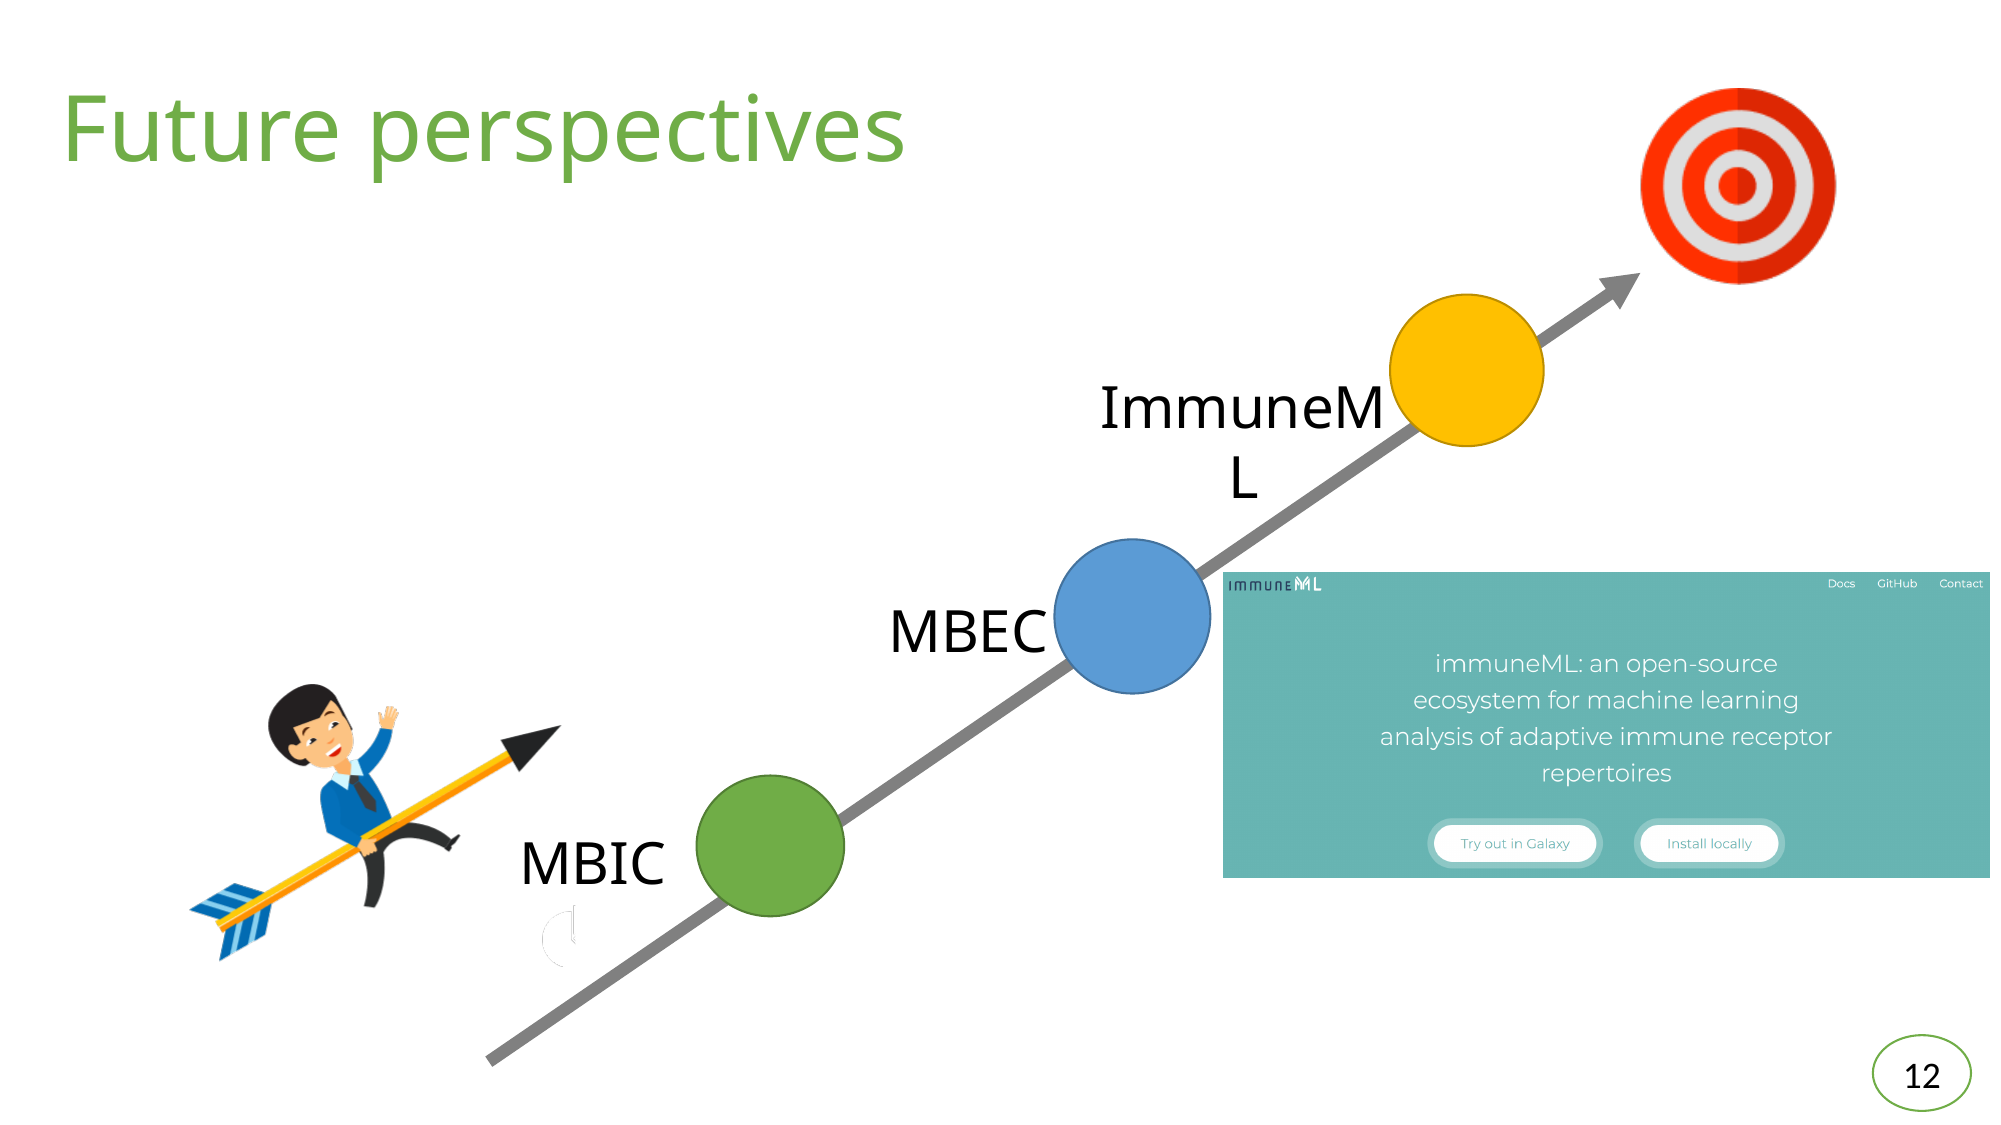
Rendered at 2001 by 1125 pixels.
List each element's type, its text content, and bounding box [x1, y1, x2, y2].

text_box Future perspectives [45, 22, 1971, 240]
picture [1223, 572, 1990, 878]
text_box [488, 272, 1641, 1062]
text_box 12 [1871, 1034, 1973, 1112]
picture [1633, 88, 1851, 307]
picture [188, 673, 488, 967]
